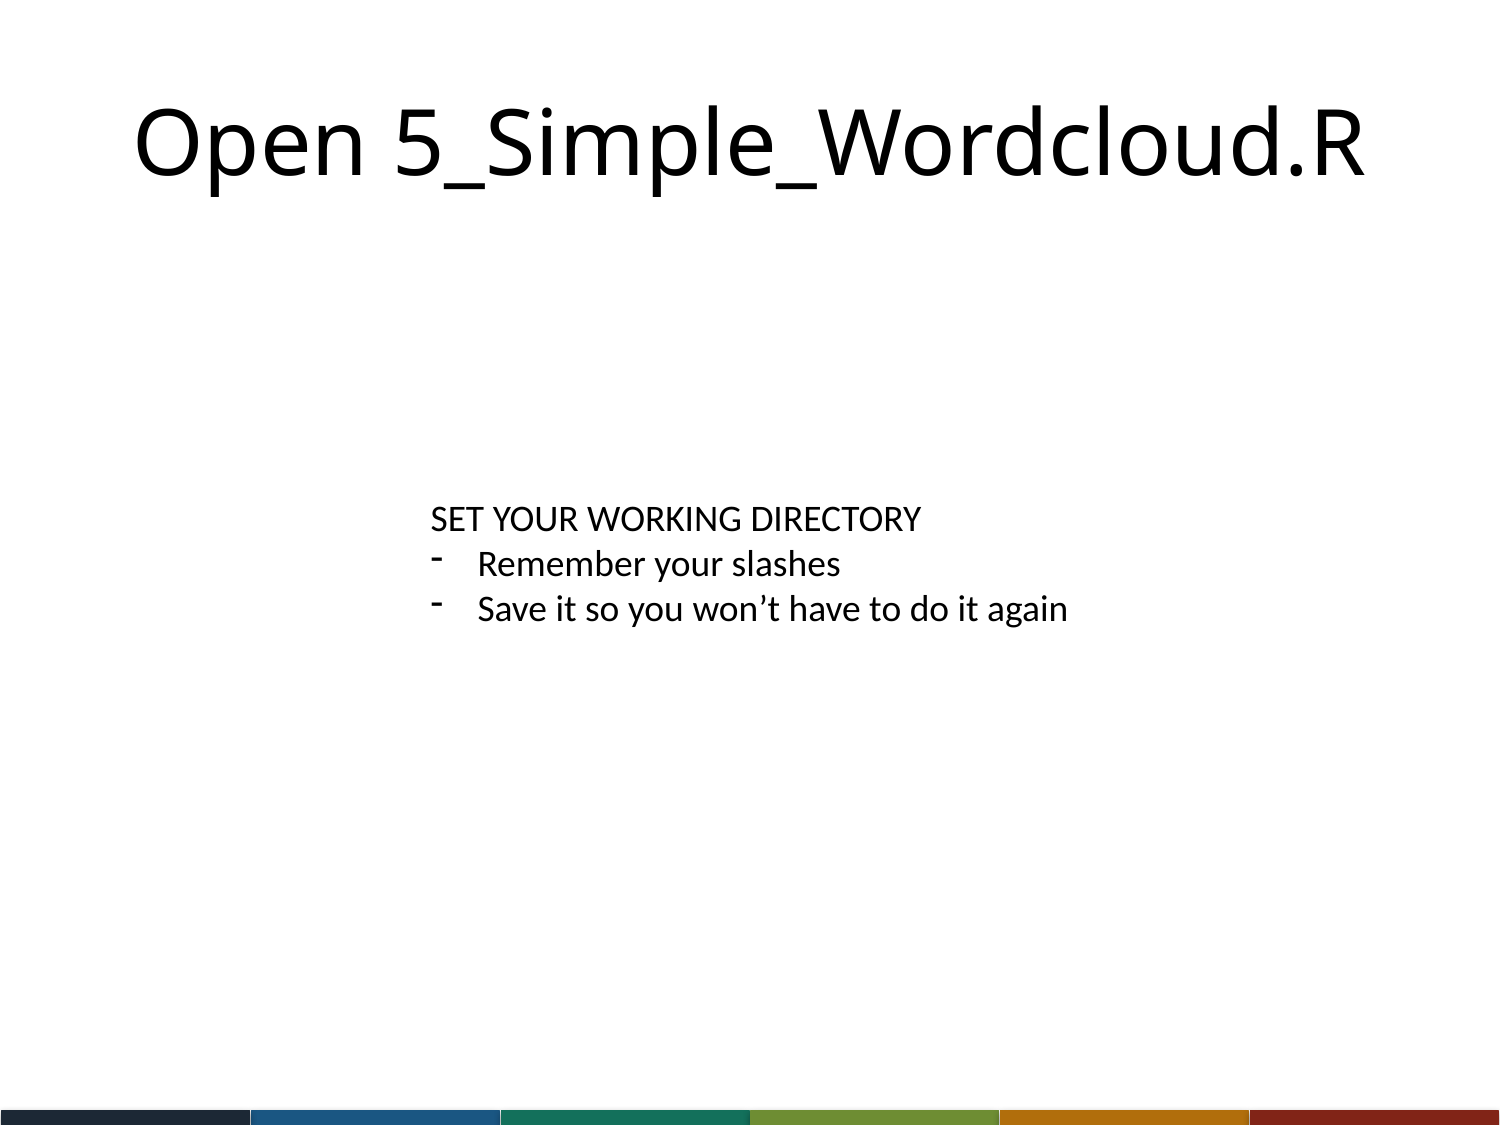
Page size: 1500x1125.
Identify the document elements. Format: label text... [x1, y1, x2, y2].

text_box SET YOUR WORKING DIRECTORY Remember your slashes Save it so you won’t have to do it again [415, 486, 1084, 637]
title Open 5_Simple_Wordcloud.R [75, 45, 1425, 233]
